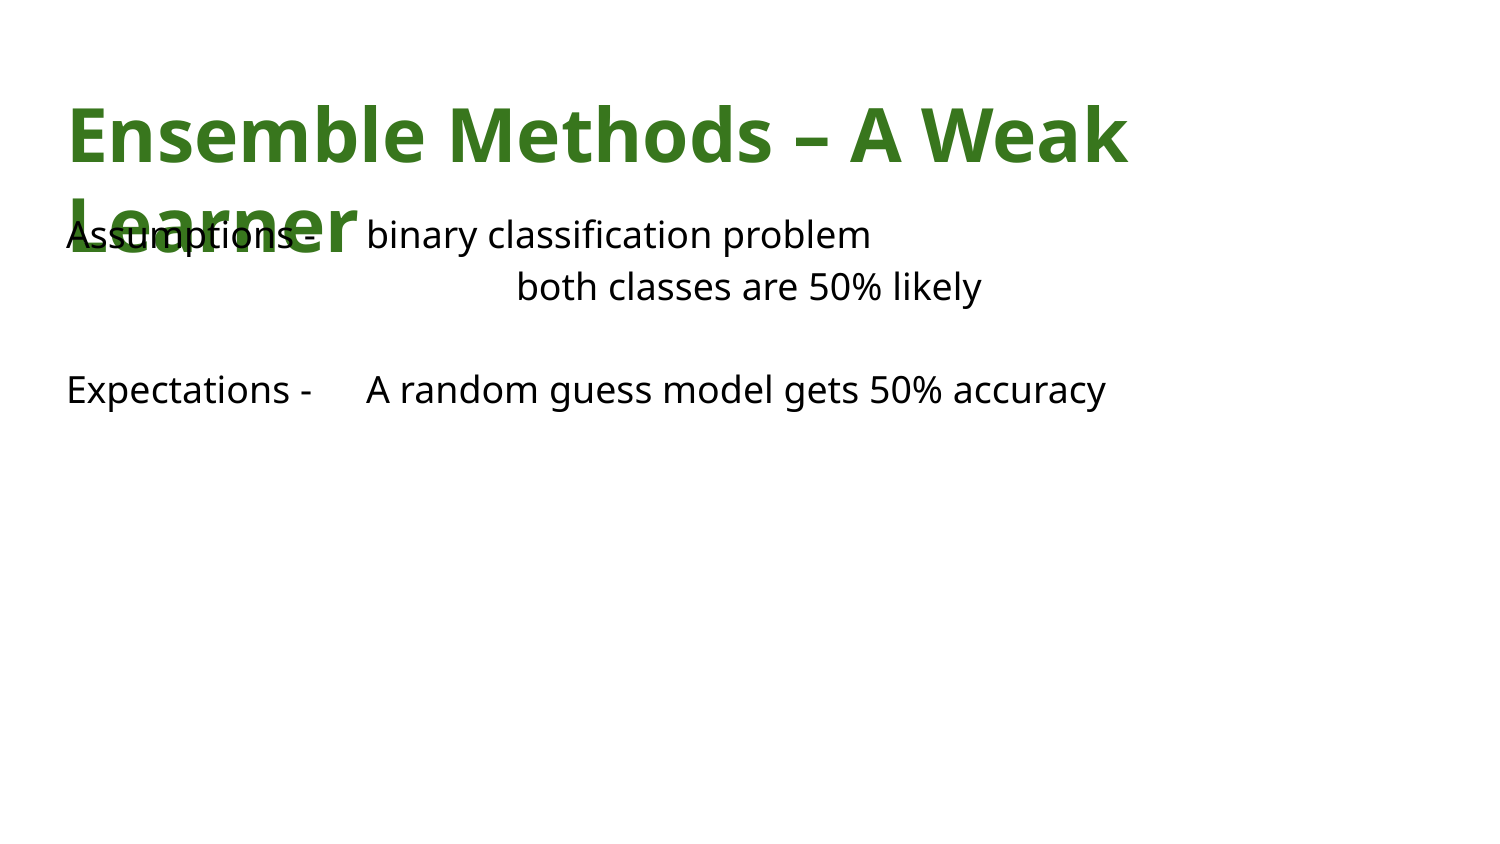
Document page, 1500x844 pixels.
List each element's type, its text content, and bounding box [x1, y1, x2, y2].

title Ensemble Methods – A Weak Learner [51, 72, 1449, 167]
